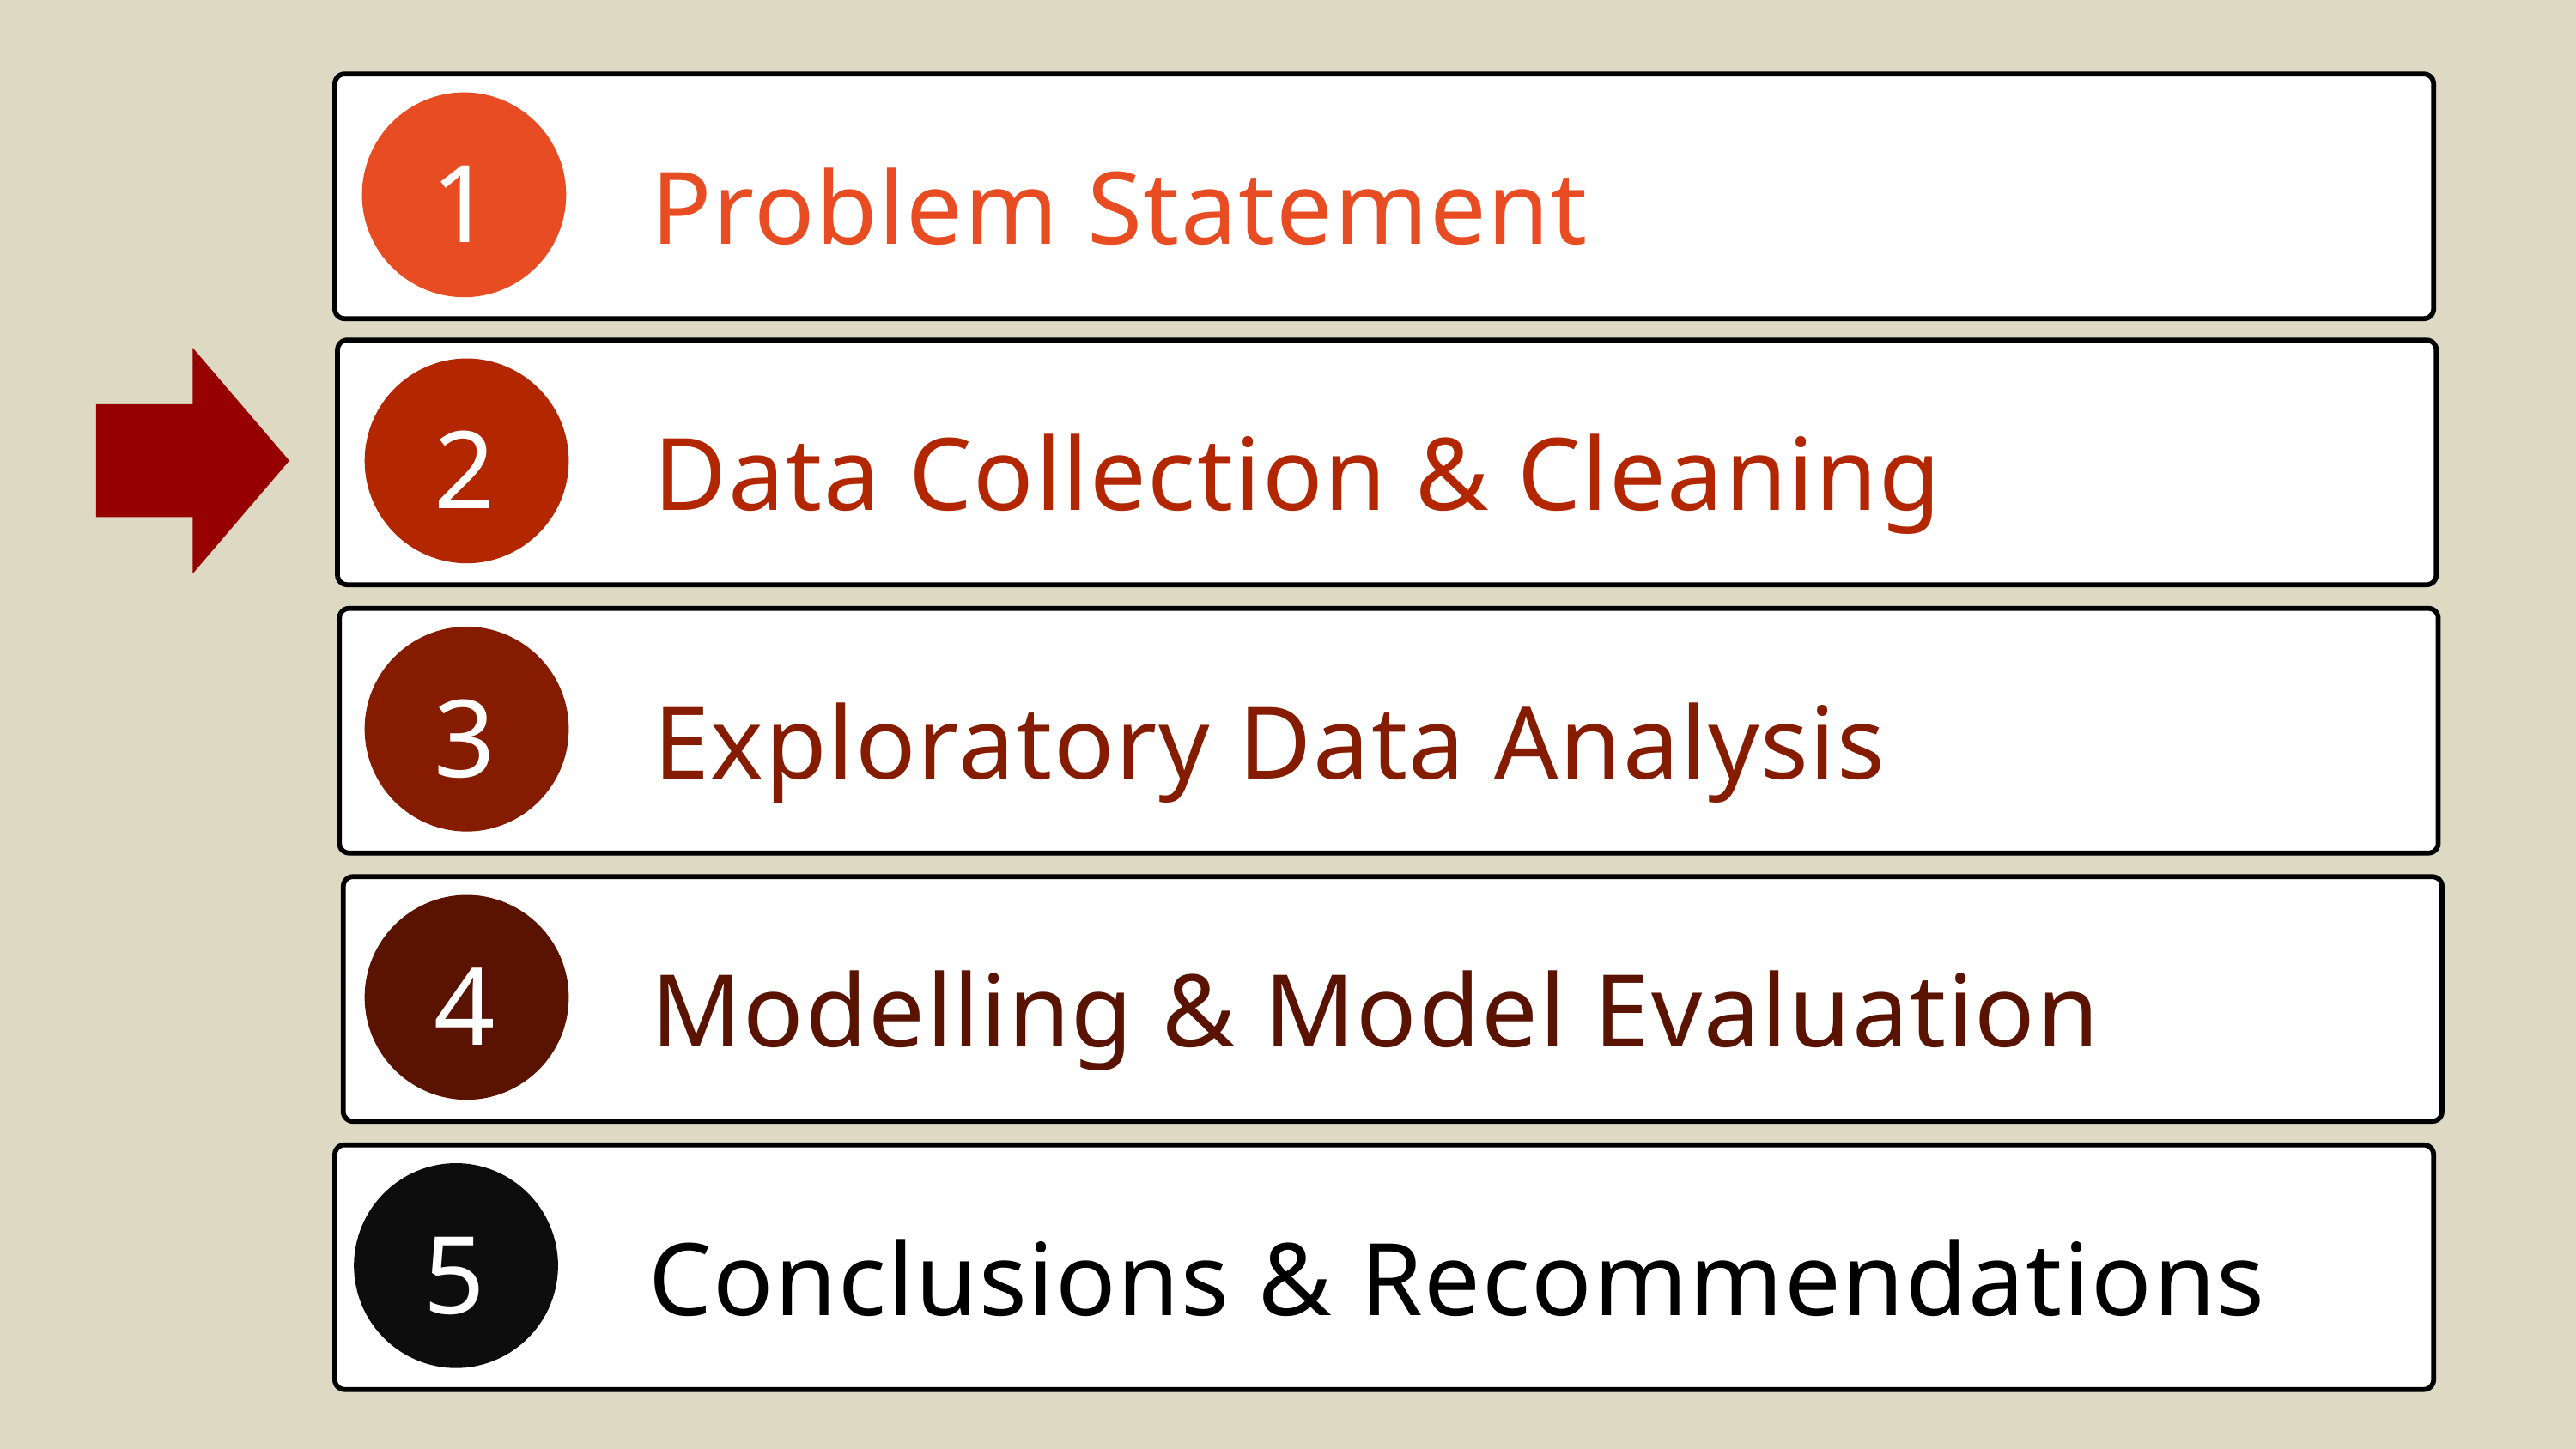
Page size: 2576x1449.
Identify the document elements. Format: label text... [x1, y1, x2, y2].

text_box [364, 894, 569, 1100]
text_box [364, 626, 569, 832]
text_box Exploratory Data Analysis [653, 658, 2469, 799]
text_box [341, 875, 2445, 1124]
text_box Modelling & Model Evaluation [651, 926, 2380, 1067]
text_box Data Collection & Cleaning [653, 390, 2383, 531]
text_box [335, 338, 2439, 587]
text_box Problem Statement [651, 124, 2379, 265]
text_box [361, 92, 567, 298]
text_box [332, 1143, 2436, 1391]
text_box [337, 606, 2440, 855]
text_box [364, 358, 569, 564]
text_box [94, 346, 291, 576]
text_box [332, 72, 2436, 321]
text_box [353, 1162, 559, 1368]
text_box Conclusions & Recommendations [648, 1195, 2378, 1336]
